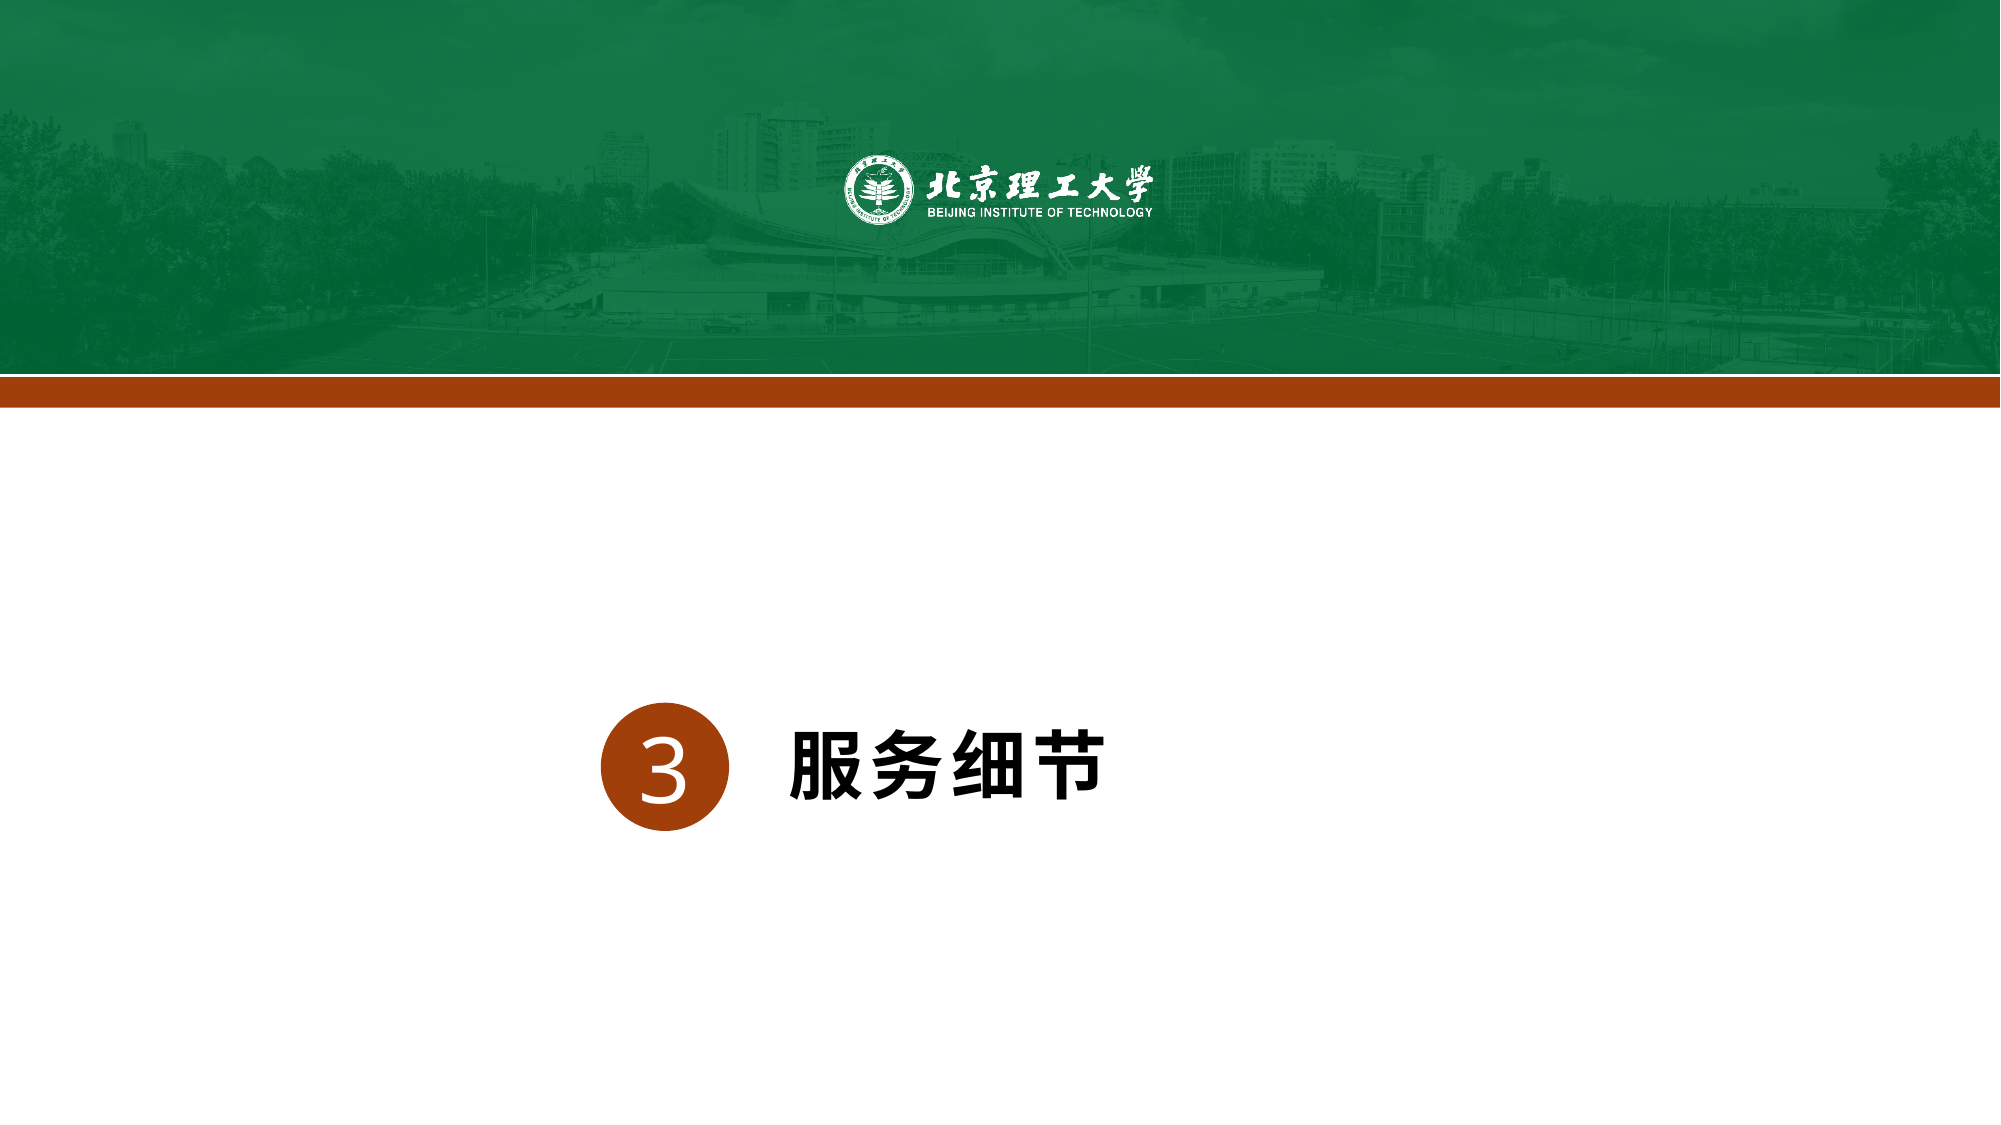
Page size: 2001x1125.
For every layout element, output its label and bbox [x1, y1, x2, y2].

picture [824, 137, 1176, 237]
text_box [600, 702, 1404, 831]
